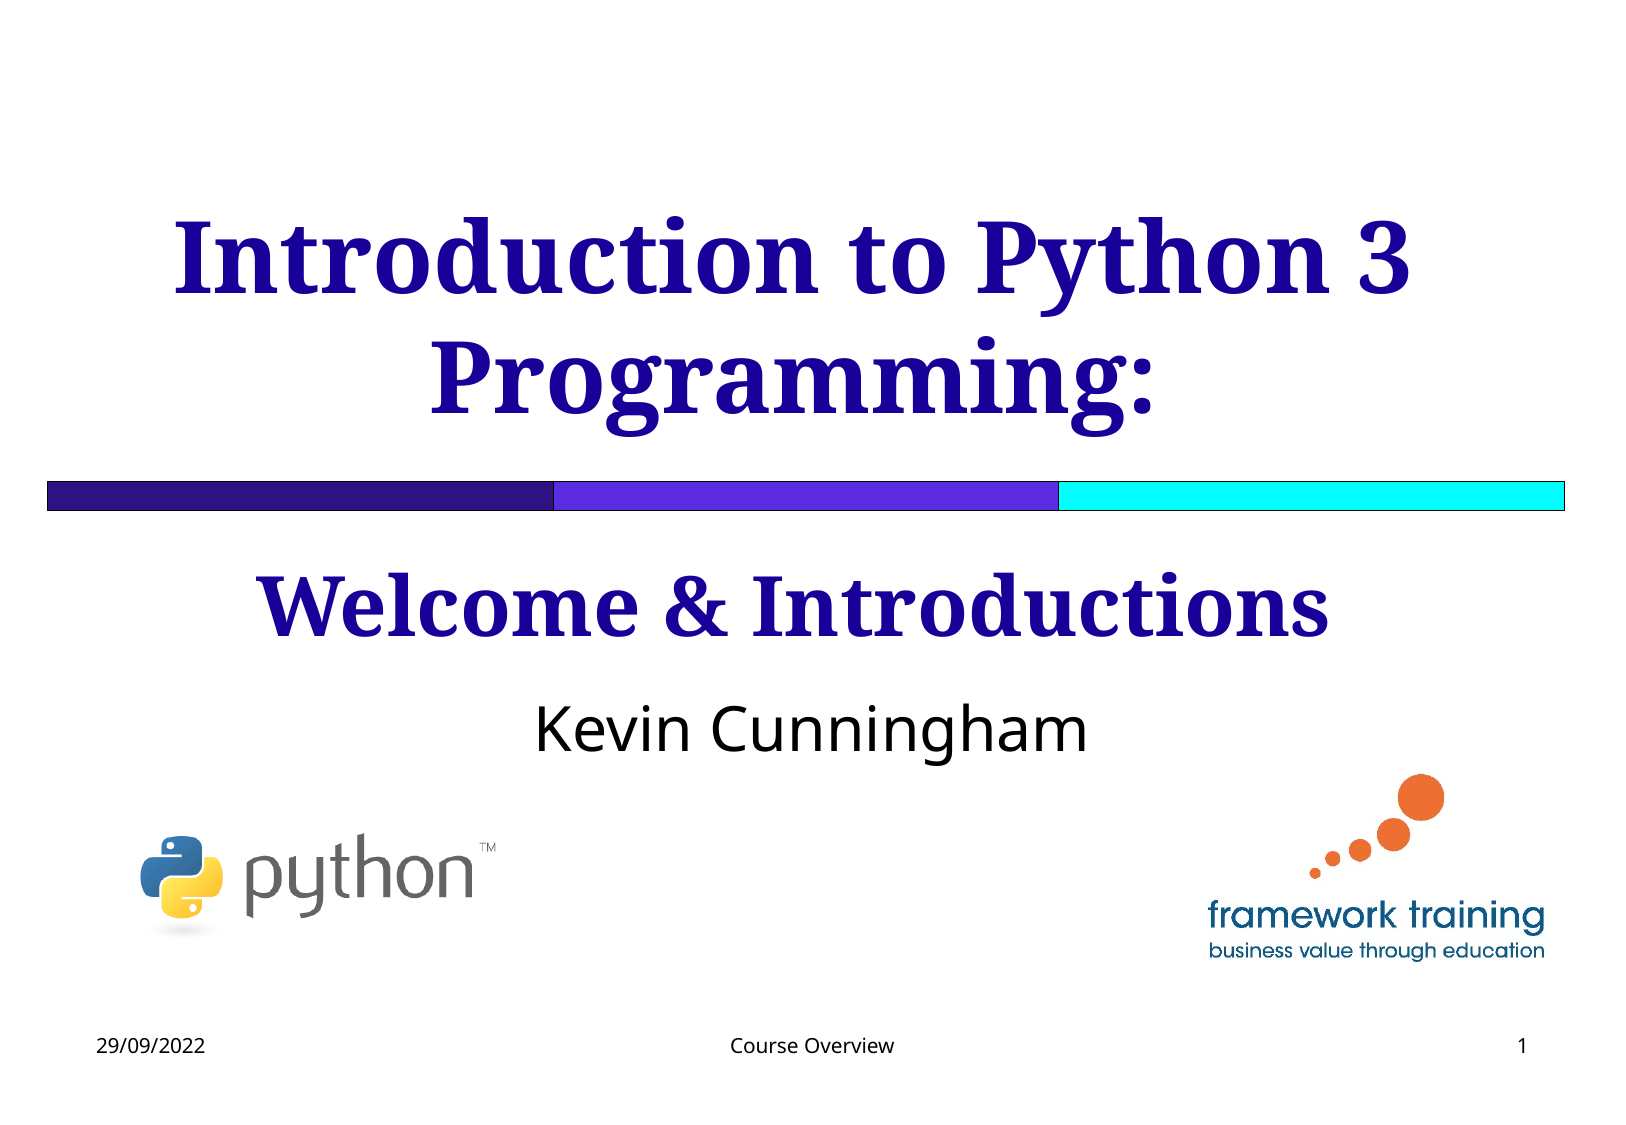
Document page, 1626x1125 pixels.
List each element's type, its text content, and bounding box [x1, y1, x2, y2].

slide_number 1 [1164, 1025, 1544, 1100]
title Introduction to Python 3 Programming: Welcome & Introductions [44, 311, 1544, 661]
subtitle Kevin Cunningham [287, 662, 1338, 899]
picture [1207, 773, 1544, 963]
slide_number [81, 1025, 461, 1100]
picture [80, 810, 530, 963]
footer Course Overview [555, 1025, 1070, 1100]
